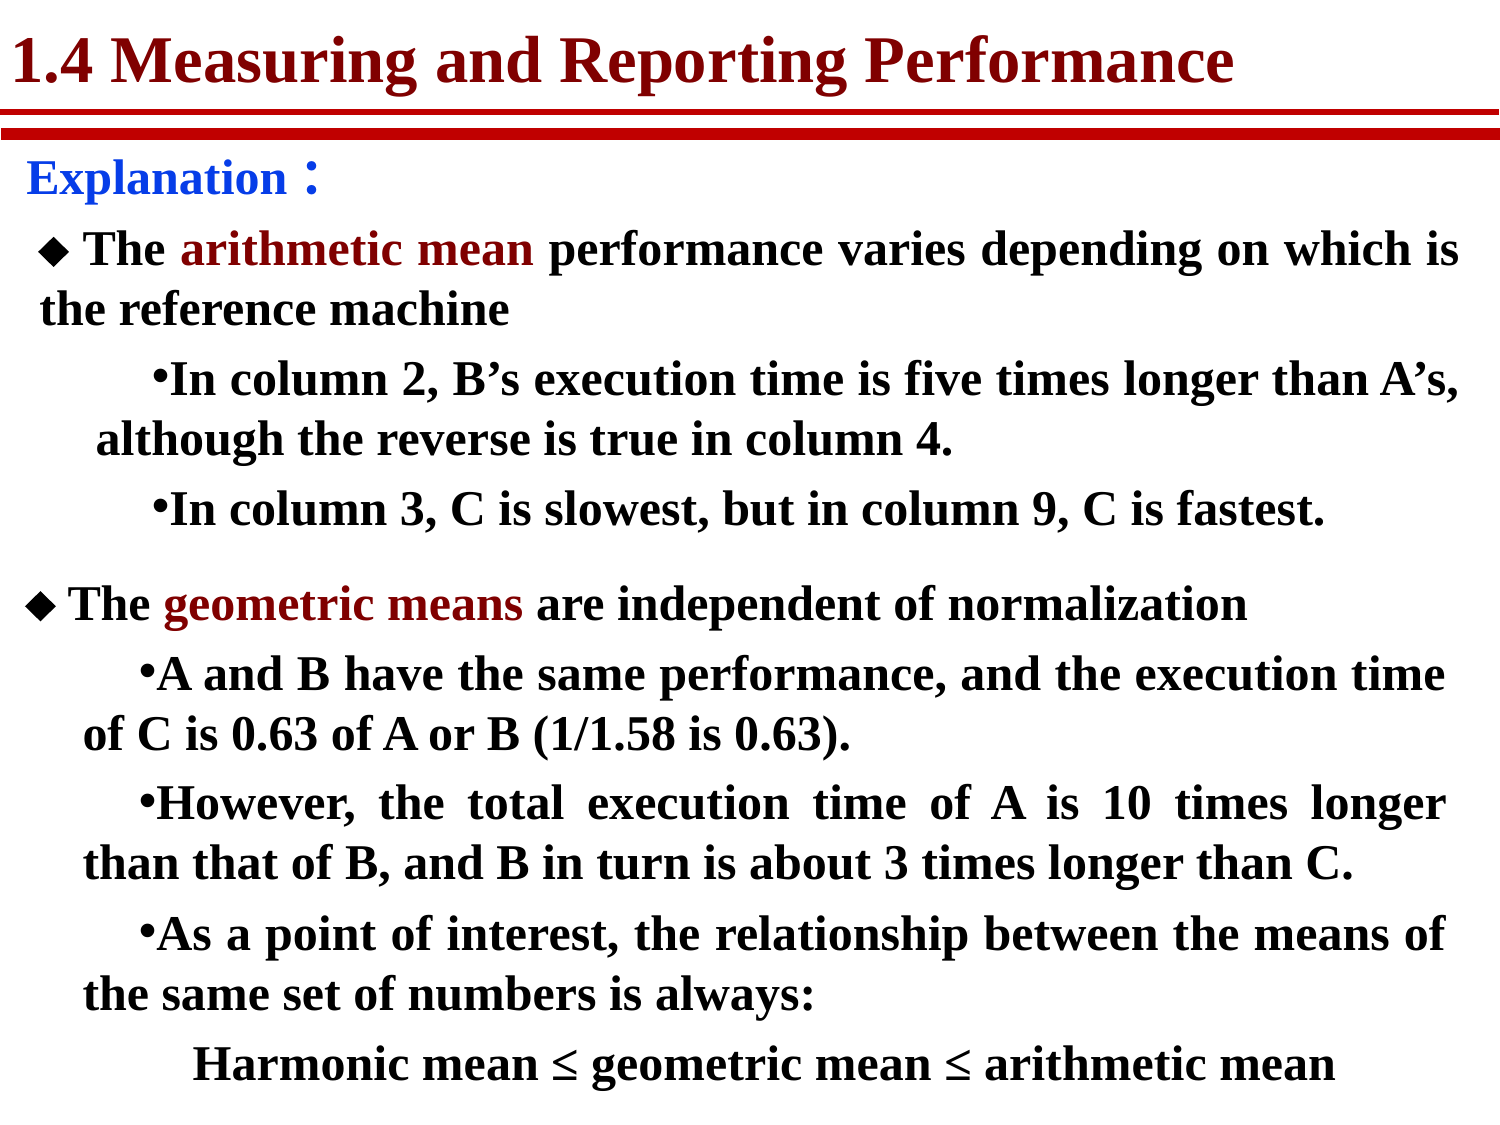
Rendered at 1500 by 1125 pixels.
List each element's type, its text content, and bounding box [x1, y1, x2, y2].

text_box Explanation： [11, 142, 967, 212]
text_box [0, 111, 1500, 135]
text_box  The arithmetic mean performance varies depending on which is the reference machine In column 2, B’s execution time is five times longer than A’s, although the reverse is true in column 4. In column 3, C is slowest, but in column 9, C is fastest. [24, 208, 1475, 544]
title 1.4 Measuring and Reporting Performance [0, 23, 1411, 102]
text_box  The geometric means are independent of normalization A and B have the same performance, and the execution time of C is 0.63 of A or B (1/1.58 is 0.63). However, the total execution time of A is 10 times longer than that of B, and B in turn is about 3 times longer than C. As a point of interest, the relationship between the means of the same set of numbers is always: Harmonic mean ≤ geometric mean ≤ arithmetic mean [11, 562, 1462, 1098]
